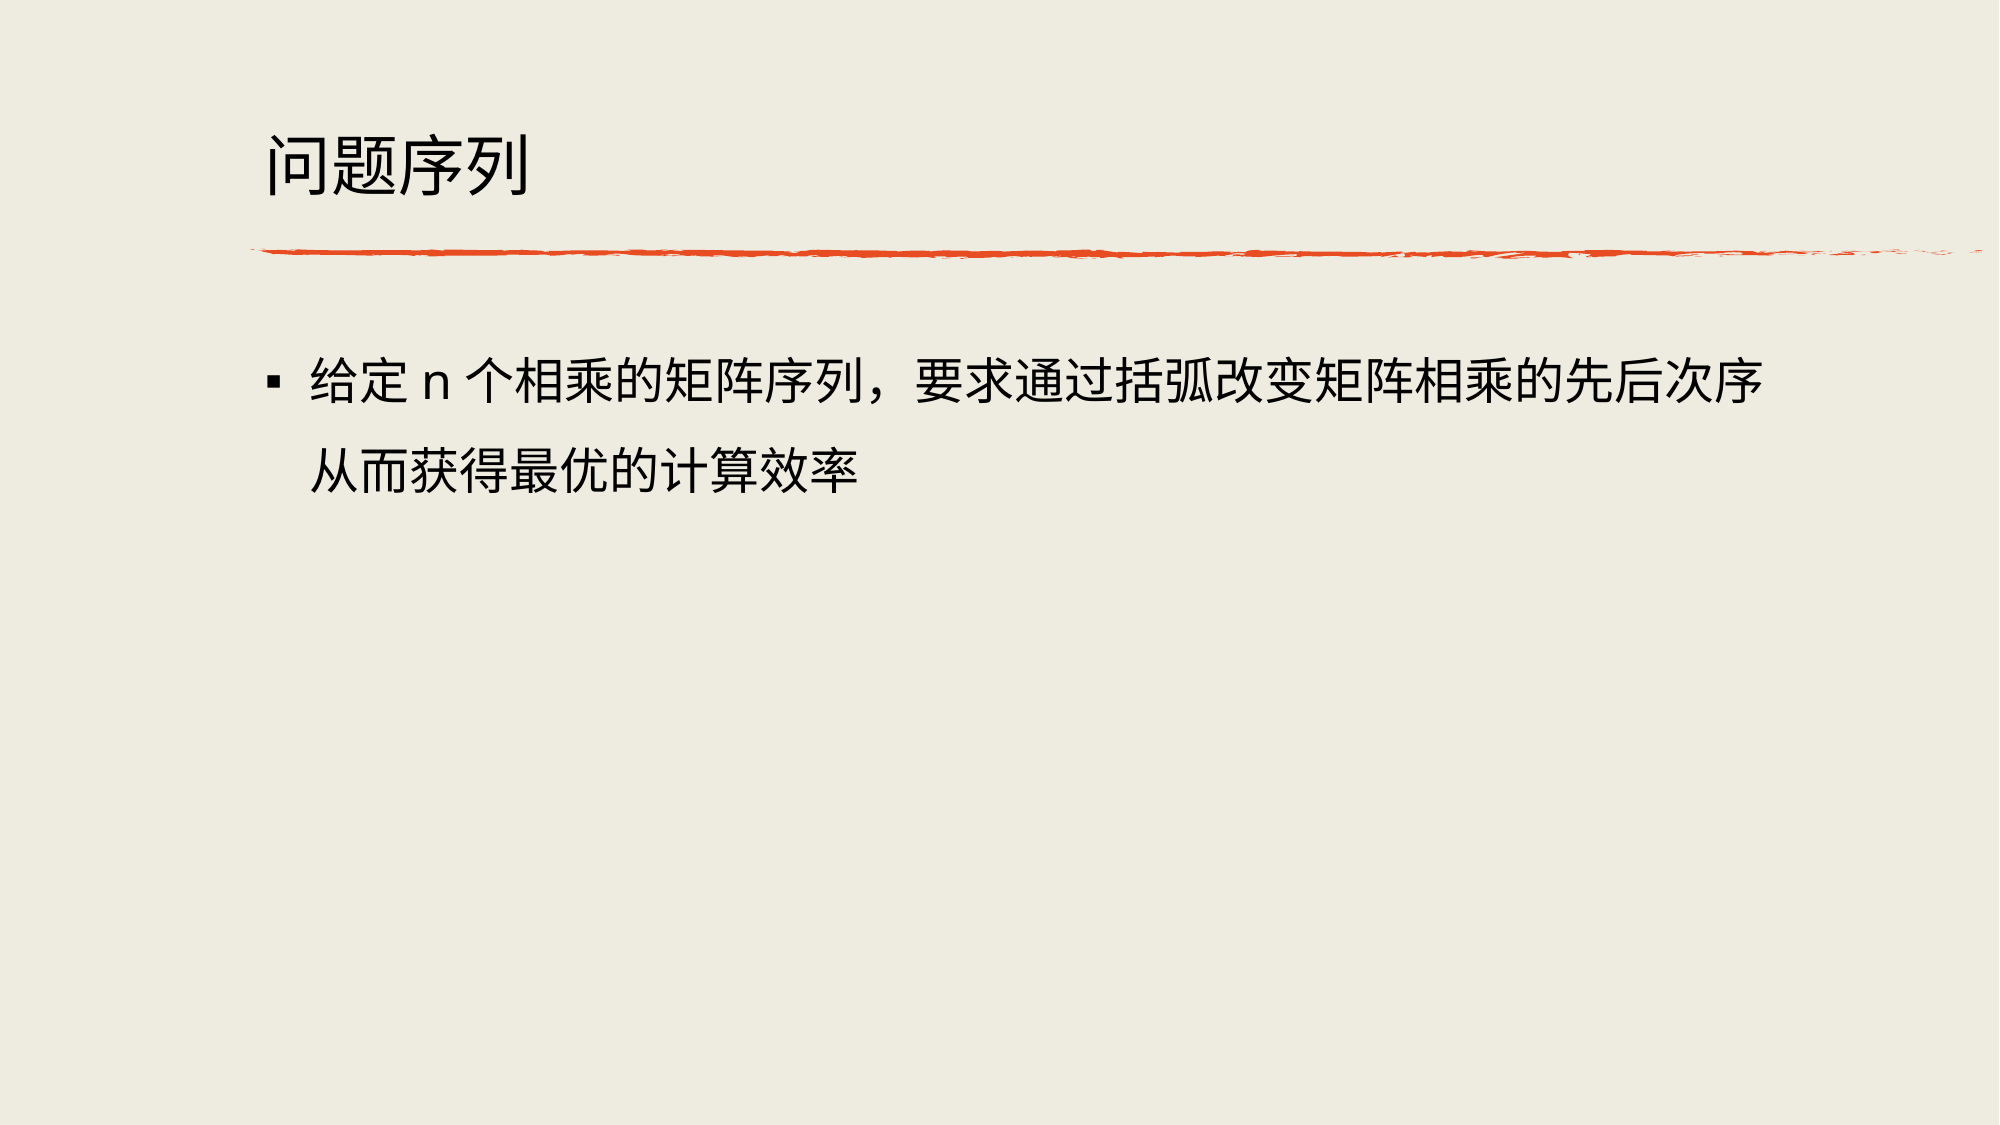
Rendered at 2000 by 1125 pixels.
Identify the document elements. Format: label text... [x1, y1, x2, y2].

list 给定n个相乘的矩阵序列，要求通过括弧改变矩阵相乘的先后次序从而获得最优的计算效率 [249, 312, 1803, 1013]
title 问题序列 [249, 45, 1750, 213]
